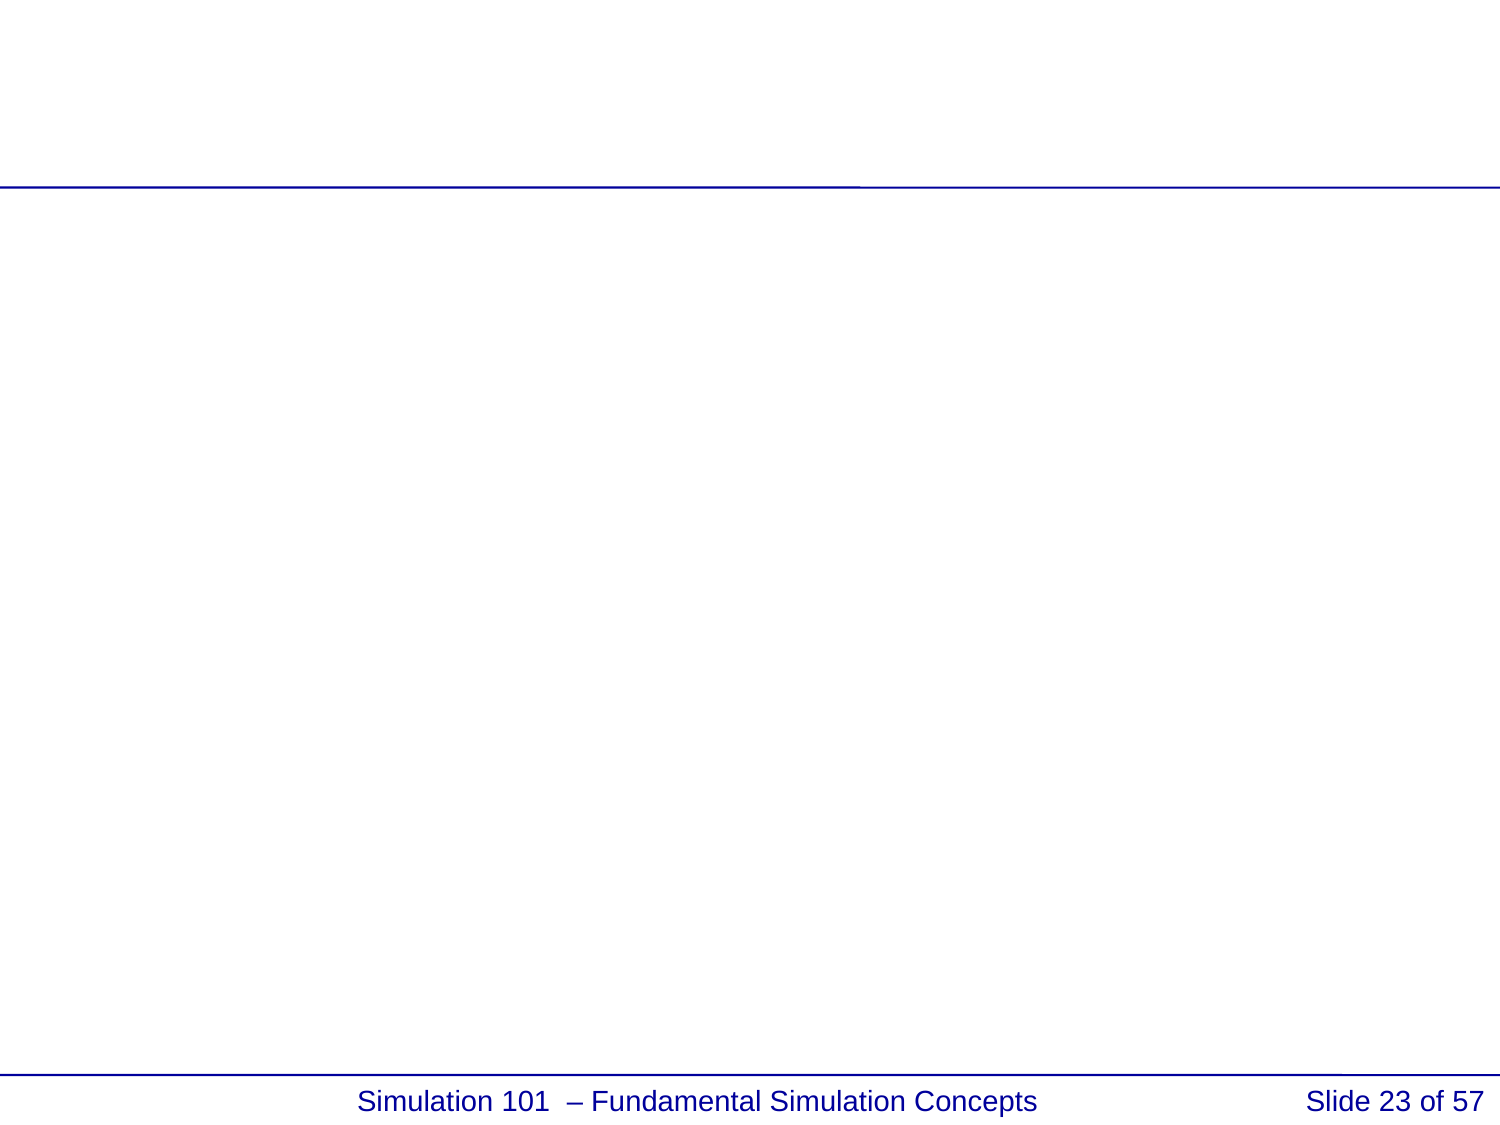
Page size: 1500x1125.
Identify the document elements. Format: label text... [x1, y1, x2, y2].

slide_number Slide 23 of 57 [1249, 1074, 1500, 1125]
footer Simulation 101 – Fundamental Simulation Concepts [488, 1074, 1088, 1125]
slide_number [37, 1074, 488, 1125]
